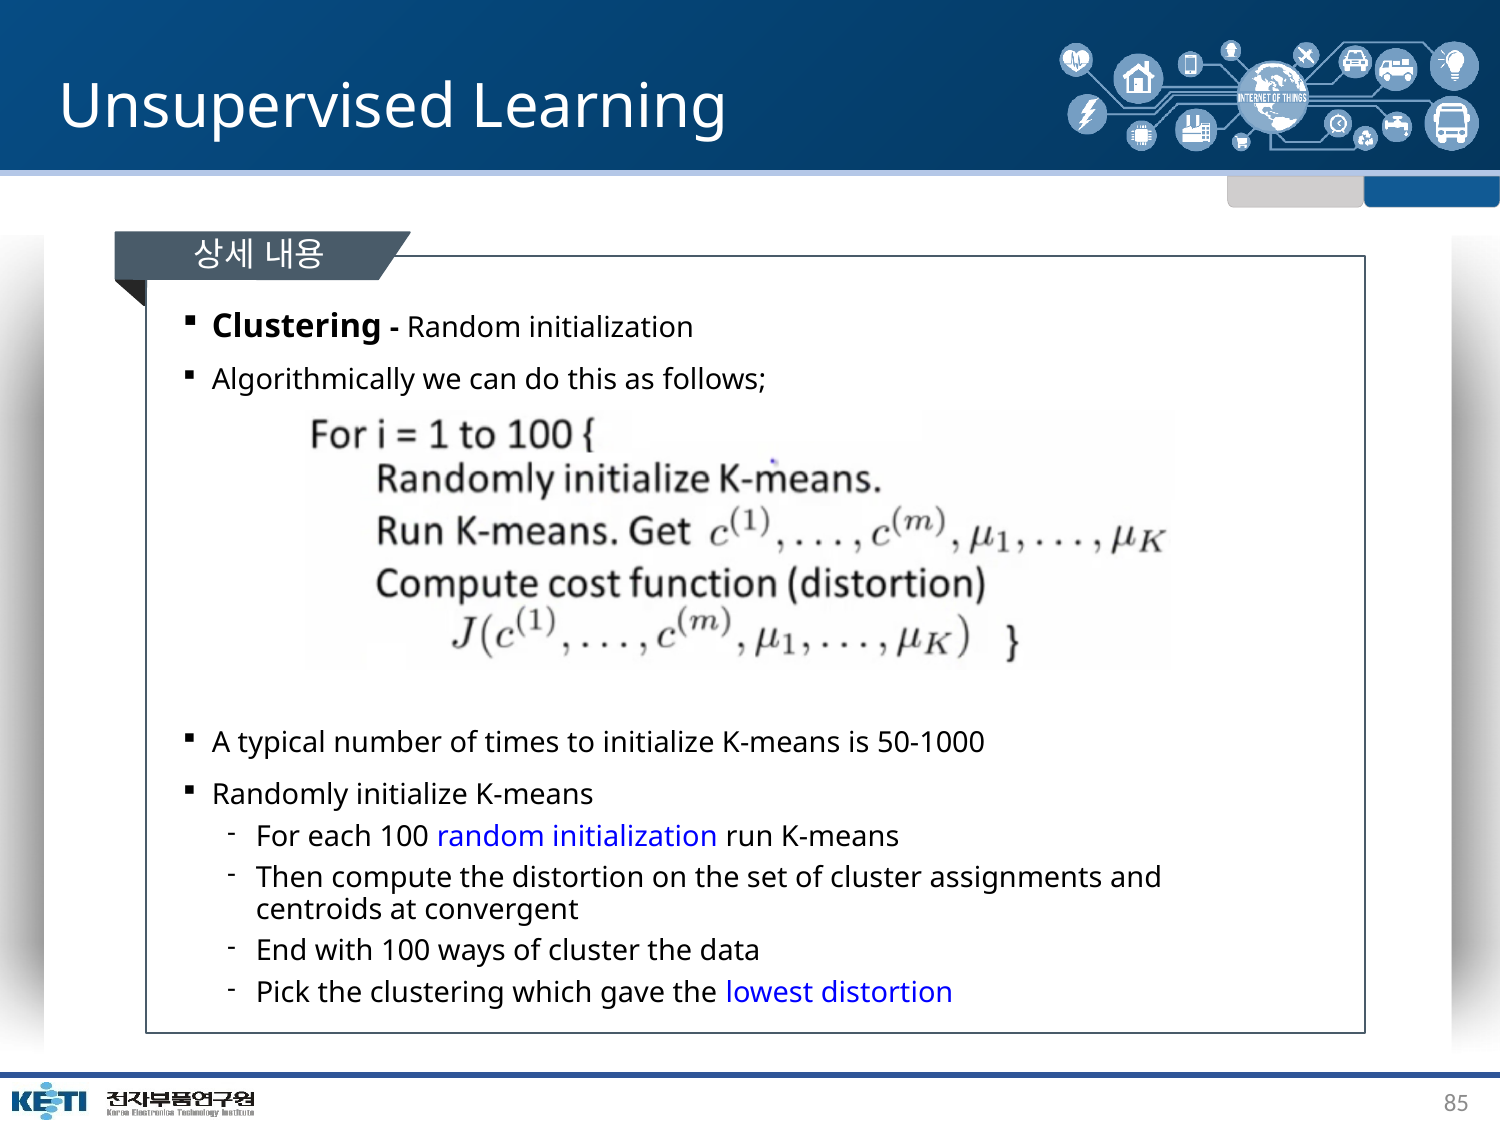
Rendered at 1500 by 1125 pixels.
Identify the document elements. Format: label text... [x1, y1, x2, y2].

picture [12, 1082, 254, 1120]
slide_number 85 [1146, 1088, 1485, 1114]
title Unsupervised Learning [43, 66, 1052, 149]
picture [303, 410, 1176, 670]
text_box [115, 231, 1366, 1034]
